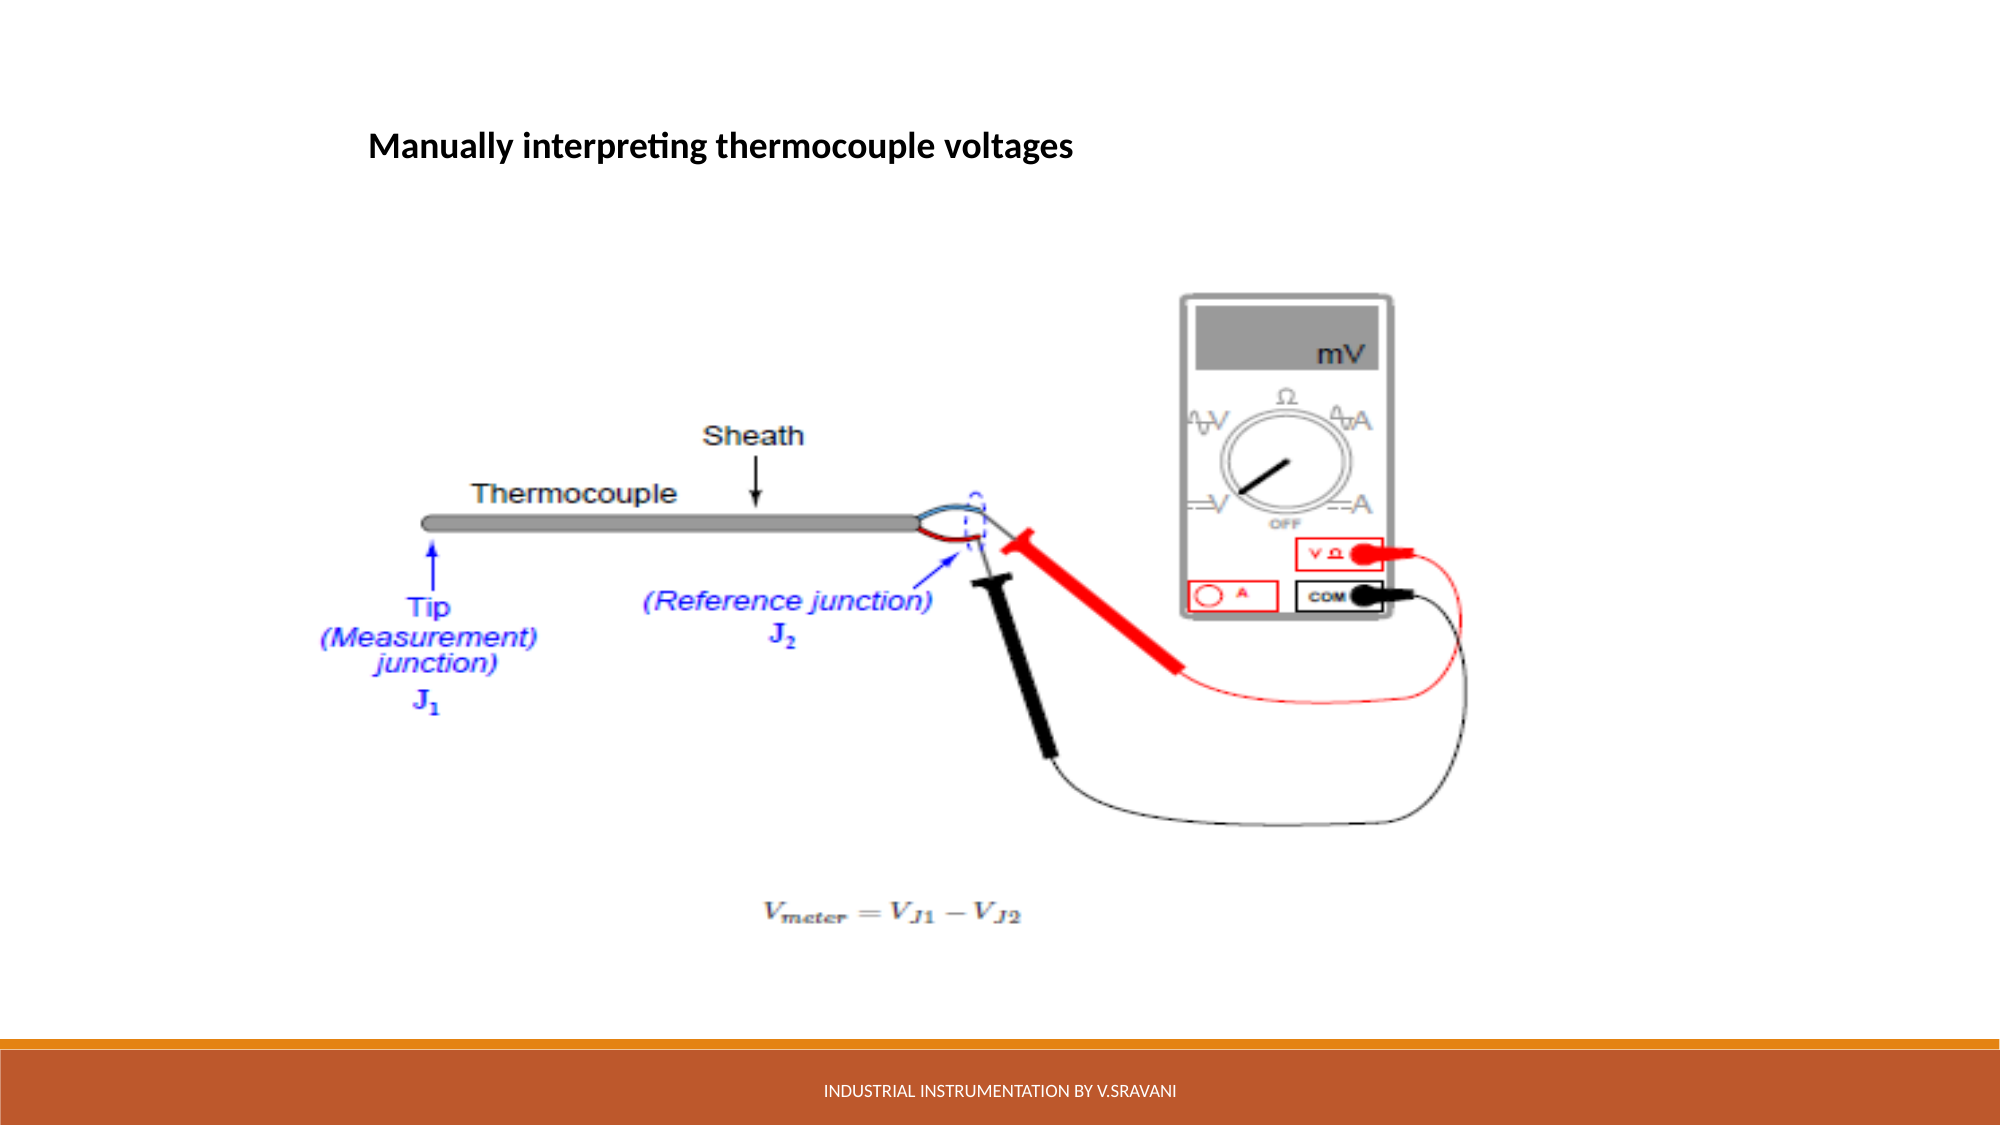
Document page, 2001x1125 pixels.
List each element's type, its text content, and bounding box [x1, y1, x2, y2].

text_box Manually interpreting thermocouple voltages [353, 114, 1090, 174]
picture [255, 256, 1600, 926]
footer Industrial Instrumentation by V.Sravani [604, 1059, 1396, 1120]
